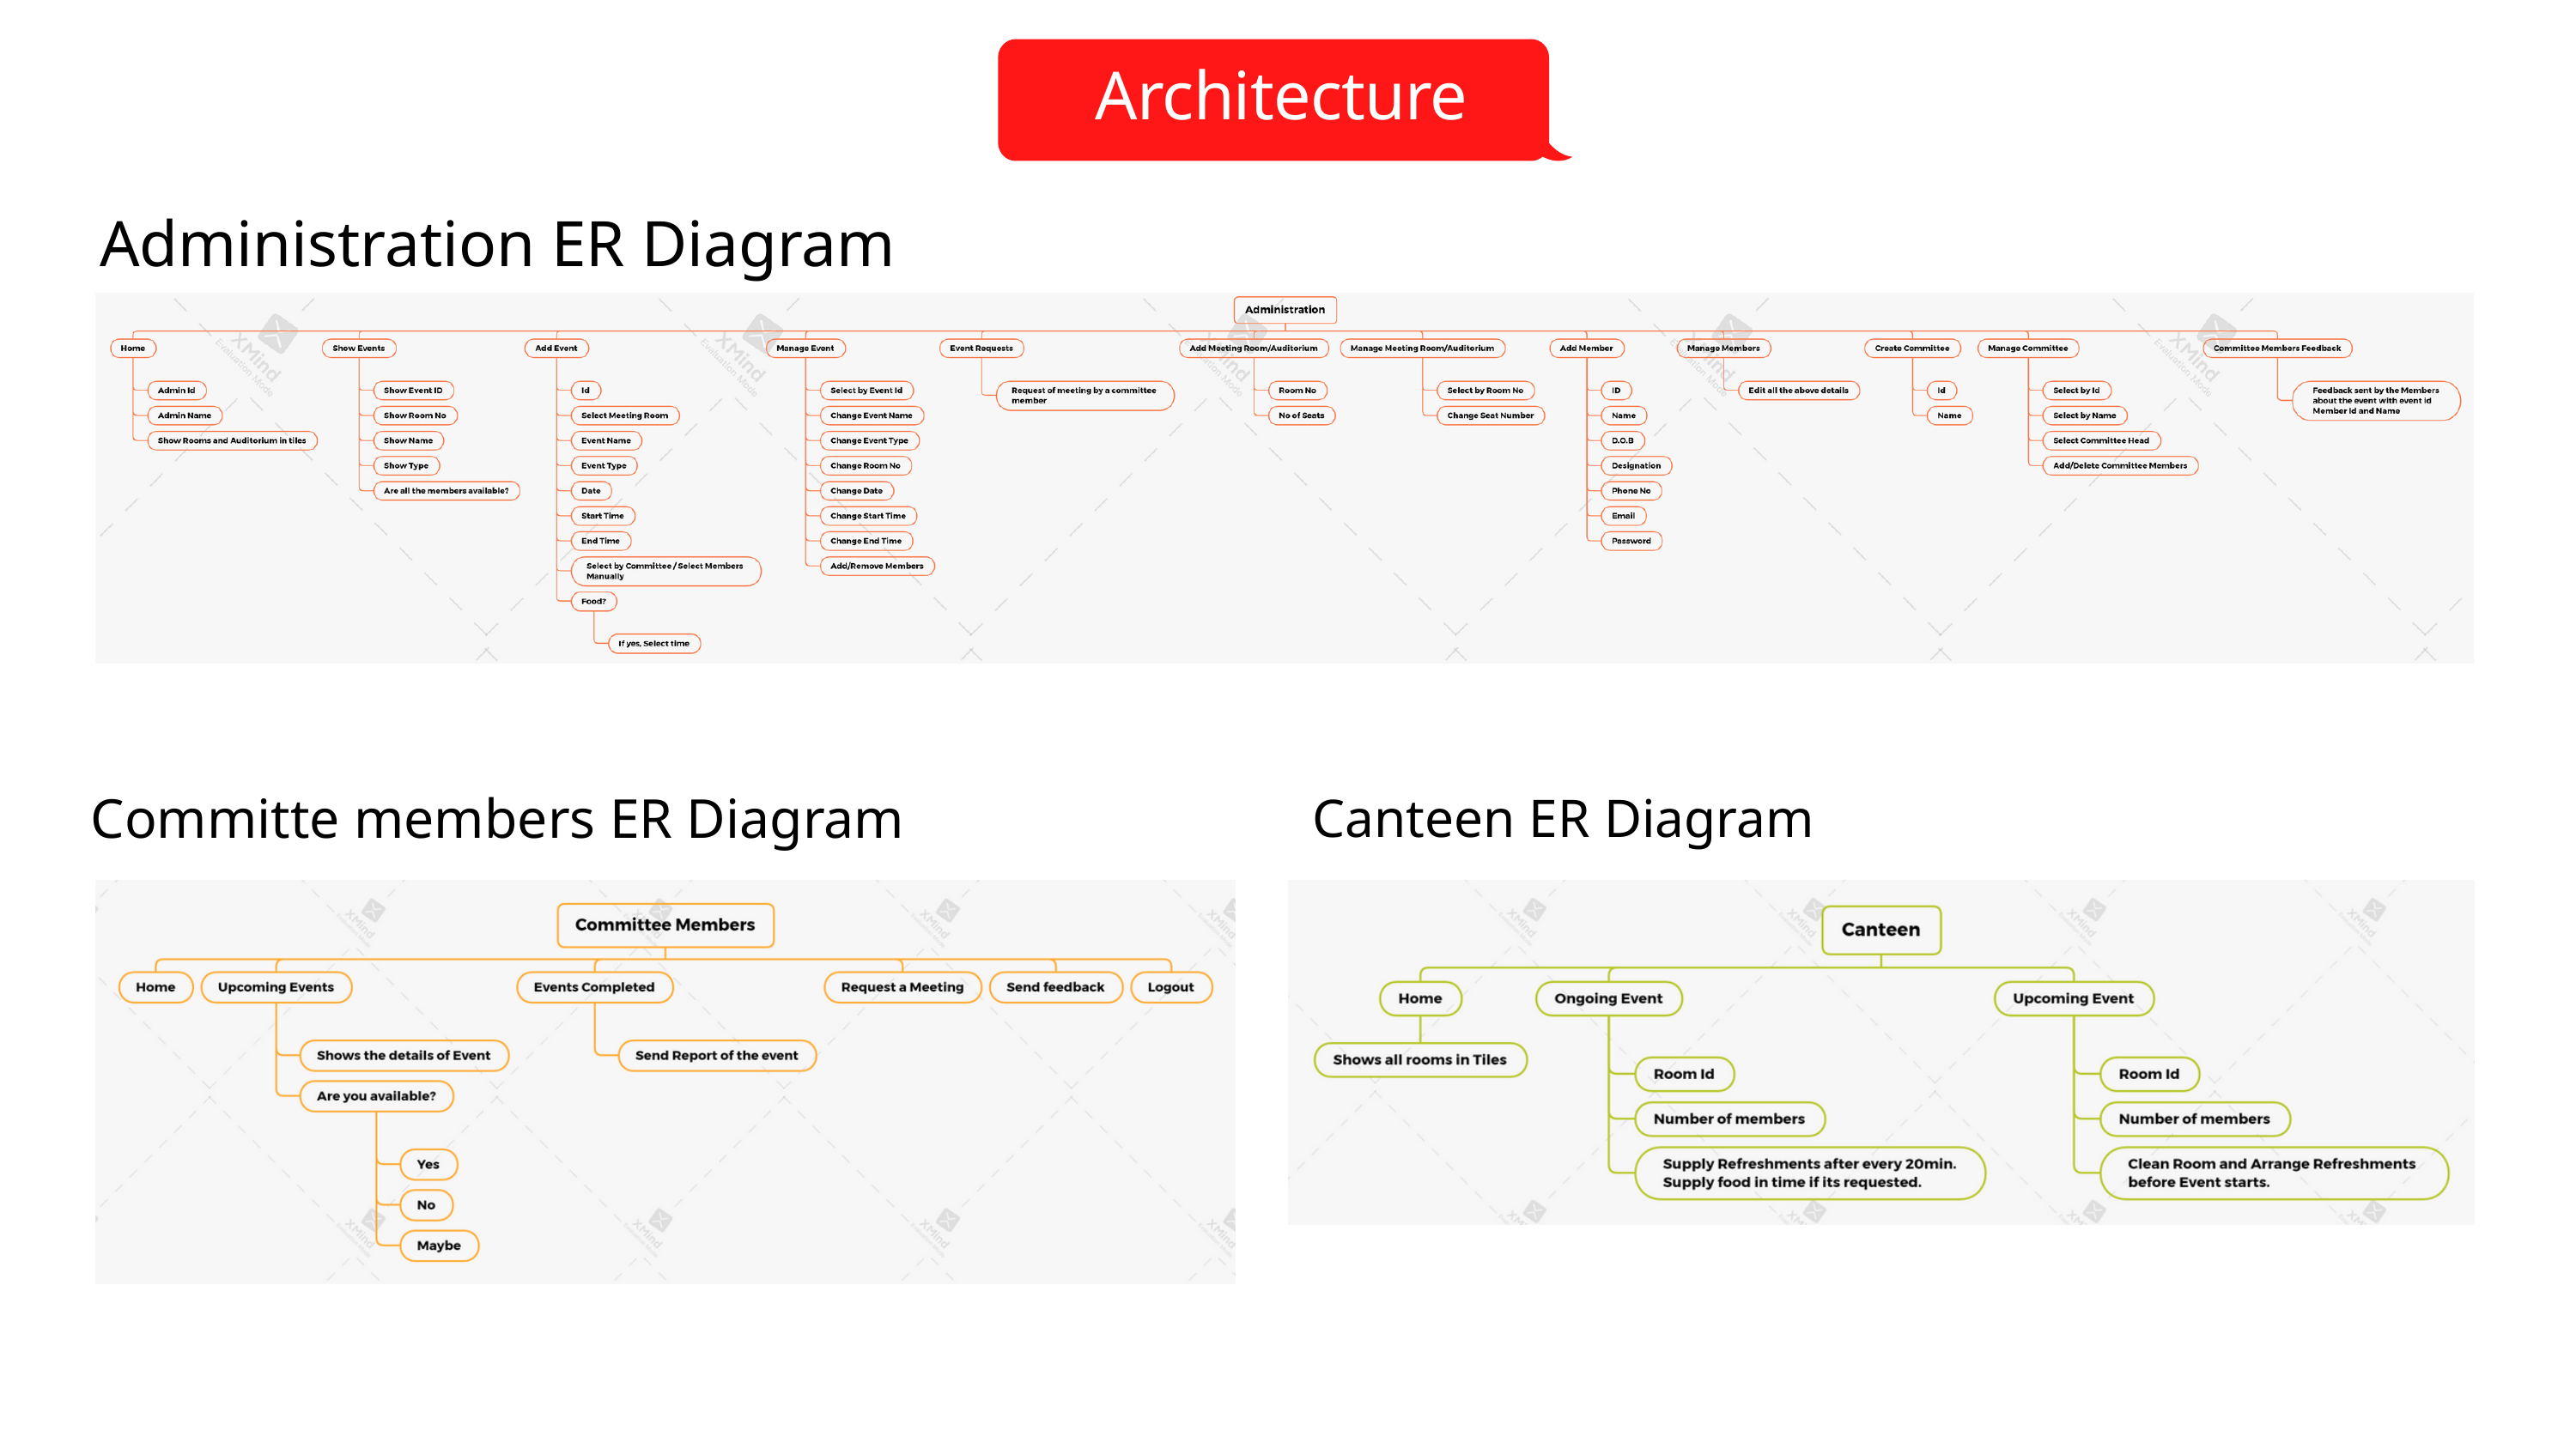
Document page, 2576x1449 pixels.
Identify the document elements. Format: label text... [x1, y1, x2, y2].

text_box Committe members ER Diagram [0, 773, 1031, 850]
picture [95, 879, 1236, 1284]
text_box Administration ER Diagram [0, 191, 1031, 279]
picture [95, 293, 2475, 664]
text_box Canteen ER Diagram [1030, 775, 2097, 848]
picture [1287, 879, 2475, 1226]
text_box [997, 39, 1573, 161]
